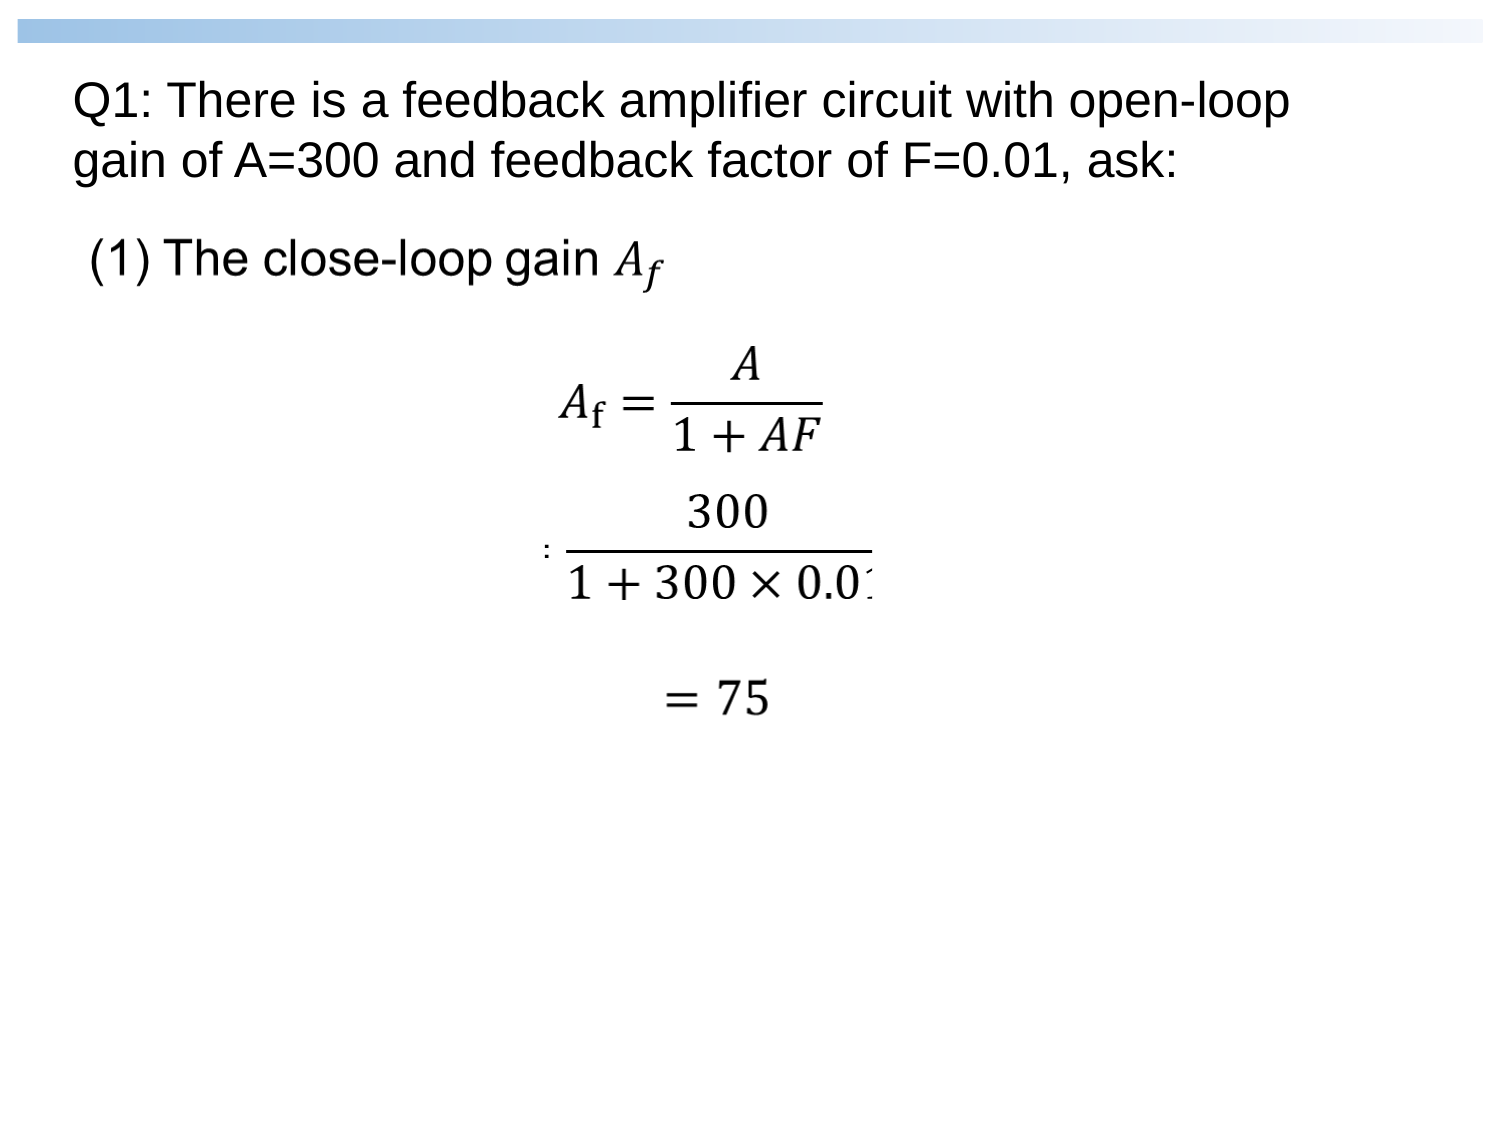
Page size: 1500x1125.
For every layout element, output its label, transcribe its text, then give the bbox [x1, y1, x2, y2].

text_box [560, 657, 888, 734]
text_box Q1: There is a feedback amplifier circuit with open-loop gain of A=300 and feedback factor of F=0.01, ask: [57, 60, 1391, 196]
text_box [544, 479, 873, 610]
text_box [17, 18, 1483, 44]
text_box [73, 219, 716, 301]
text_box [533, 331, 862, 462]
